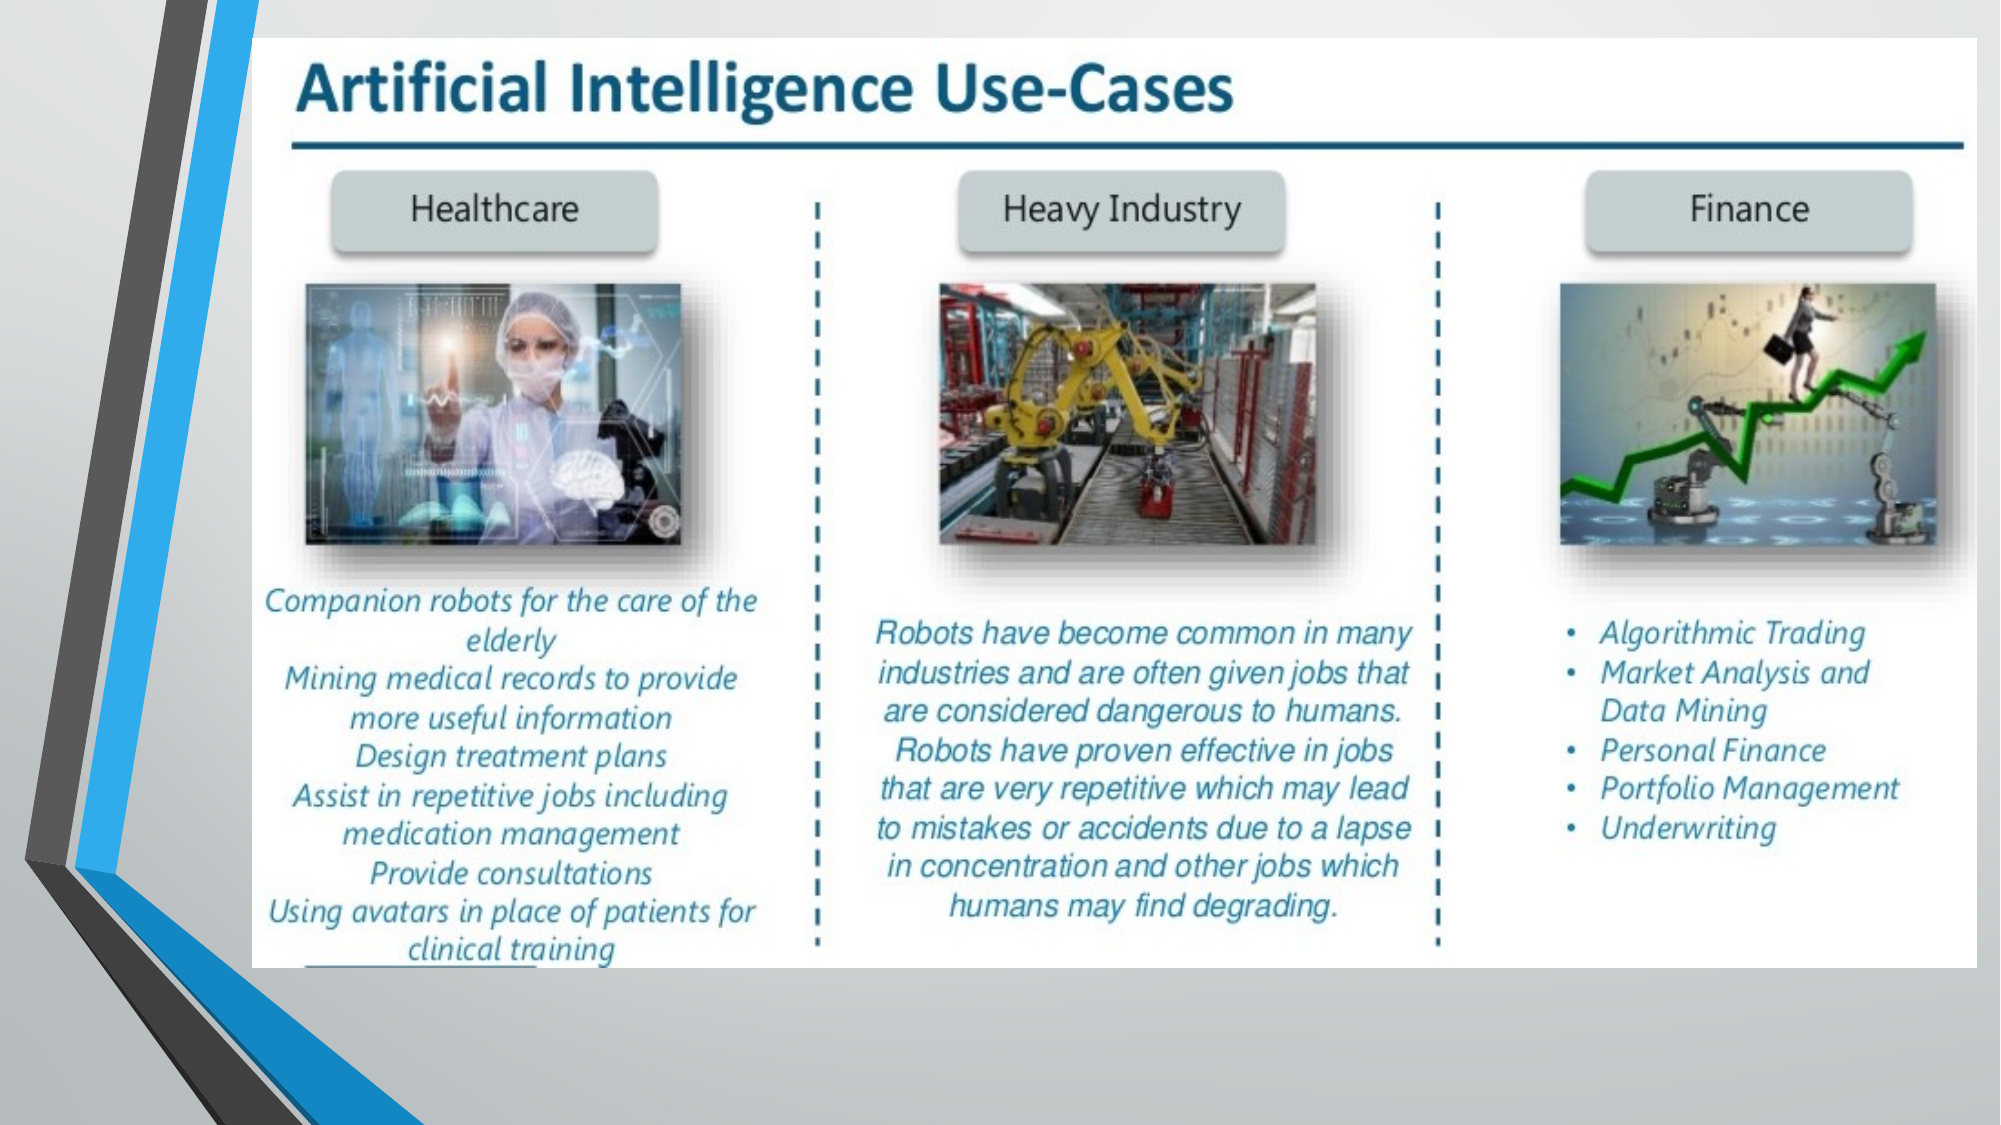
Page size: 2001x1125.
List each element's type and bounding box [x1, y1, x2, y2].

picture [251, 38, 1978, 969]
